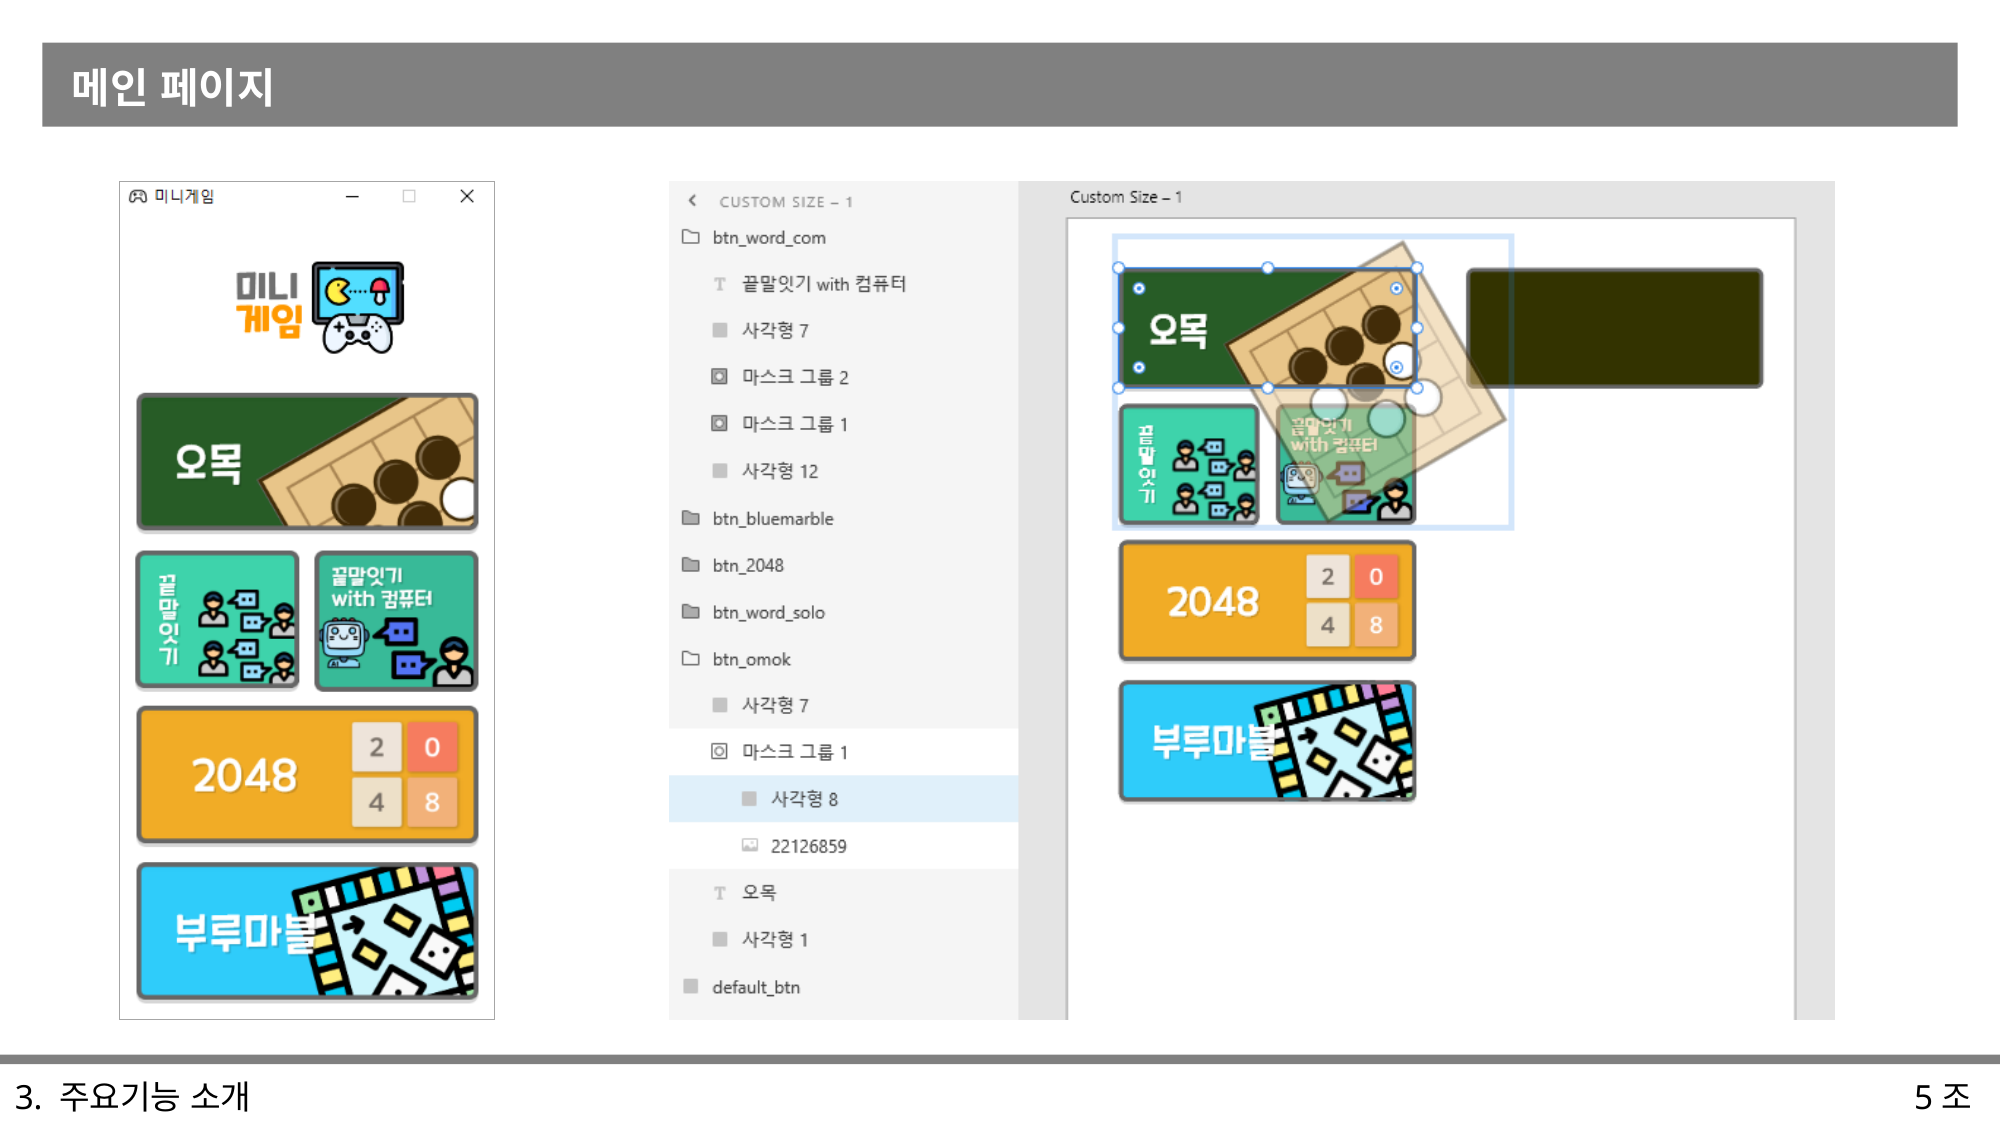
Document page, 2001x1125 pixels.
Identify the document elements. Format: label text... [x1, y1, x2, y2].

picture [669, 181, 1835, 1020]
text_box [41, 42, 1959, 128]
text_box 5조 [1899, 1069, 1987, 1124]
text_box 메인 페이지 [57, 54, 1943, 120]
picture [119, 181, 495, 1020]
text_box 3. 주요기능 소개 [0, 1069, 670, 1124]
text_box [0, 1054, 2000, 1065]
